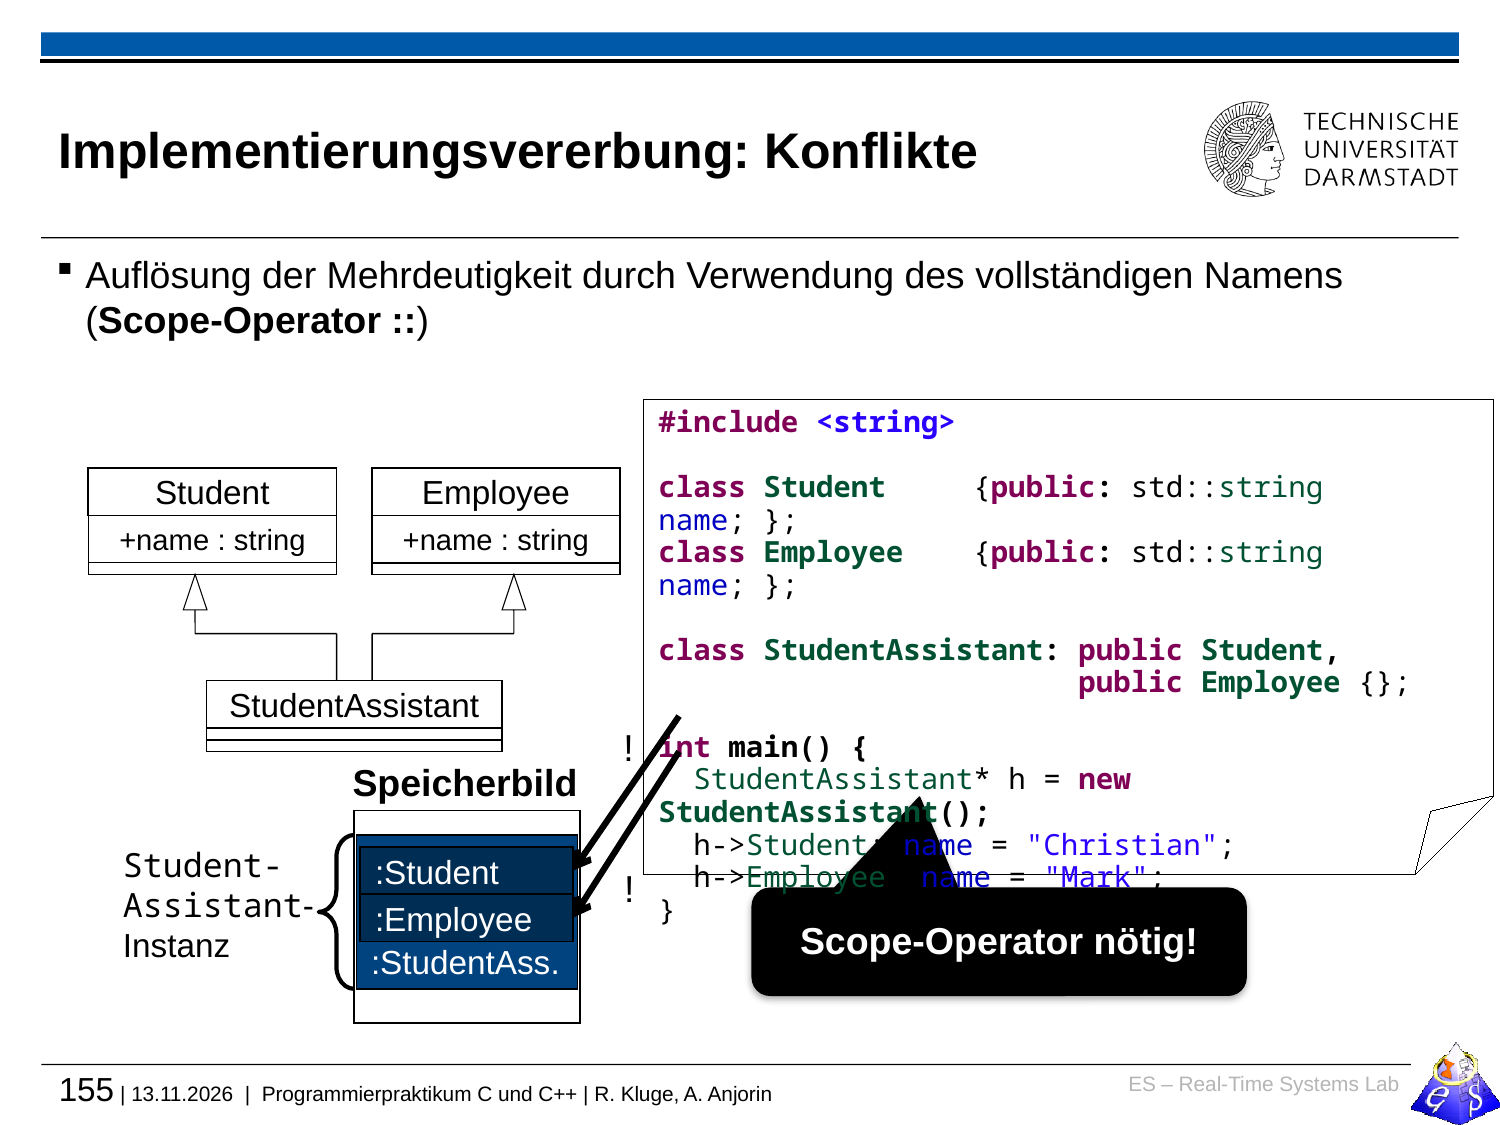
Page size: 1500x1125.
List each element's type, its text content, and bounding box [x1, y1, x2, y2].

list Auflösung der Mehrdeutigkeit durch Verwendung des vollständigen Namens (Scope-Operator ::) [41, 243, 1376, 386]
text_box [502, 574, 526, 610]
text_box Employee [372, 467, 620, 515]
text_box #include <string> class Student {public: std::string name; }; class Employee {public: std::string name; }; class StudentAssistant: public Student, public Employee {}; int main() { StudentAssistant* h = new StudentAssistant(); h->Student::name = "Christian"; h->Employee::name = "Mark"; } [643, 399, 1494, 875]
text_box StudentAssistant [206, 680, 503, 728]
text_box +name : string [88, 515, 337, 562]
text_box Scope-Operator nötig! [751, 875, 1247, 997]
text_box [572, 715, 680, 751]
text_box [206, 728, 503, 739]
picture [1187, 84, 1483, 214]
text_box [114, 755, 595, 1024]
title Implementierungsvererbung: Konflikte [58, 80, 1187, 218]
text_box [183, 574, 207, 610]
picture [1411, 1041, 1500, 1125]
text_box [88, 562, 337, 575]
text_box [206, 739, 503, 752]
text_box Student [88, 467, 337, 515]
text_box +name : string [372, 515, 620, 563]
text_box [372, 563, 620, 575]
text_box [572, 751, 680, 918]
